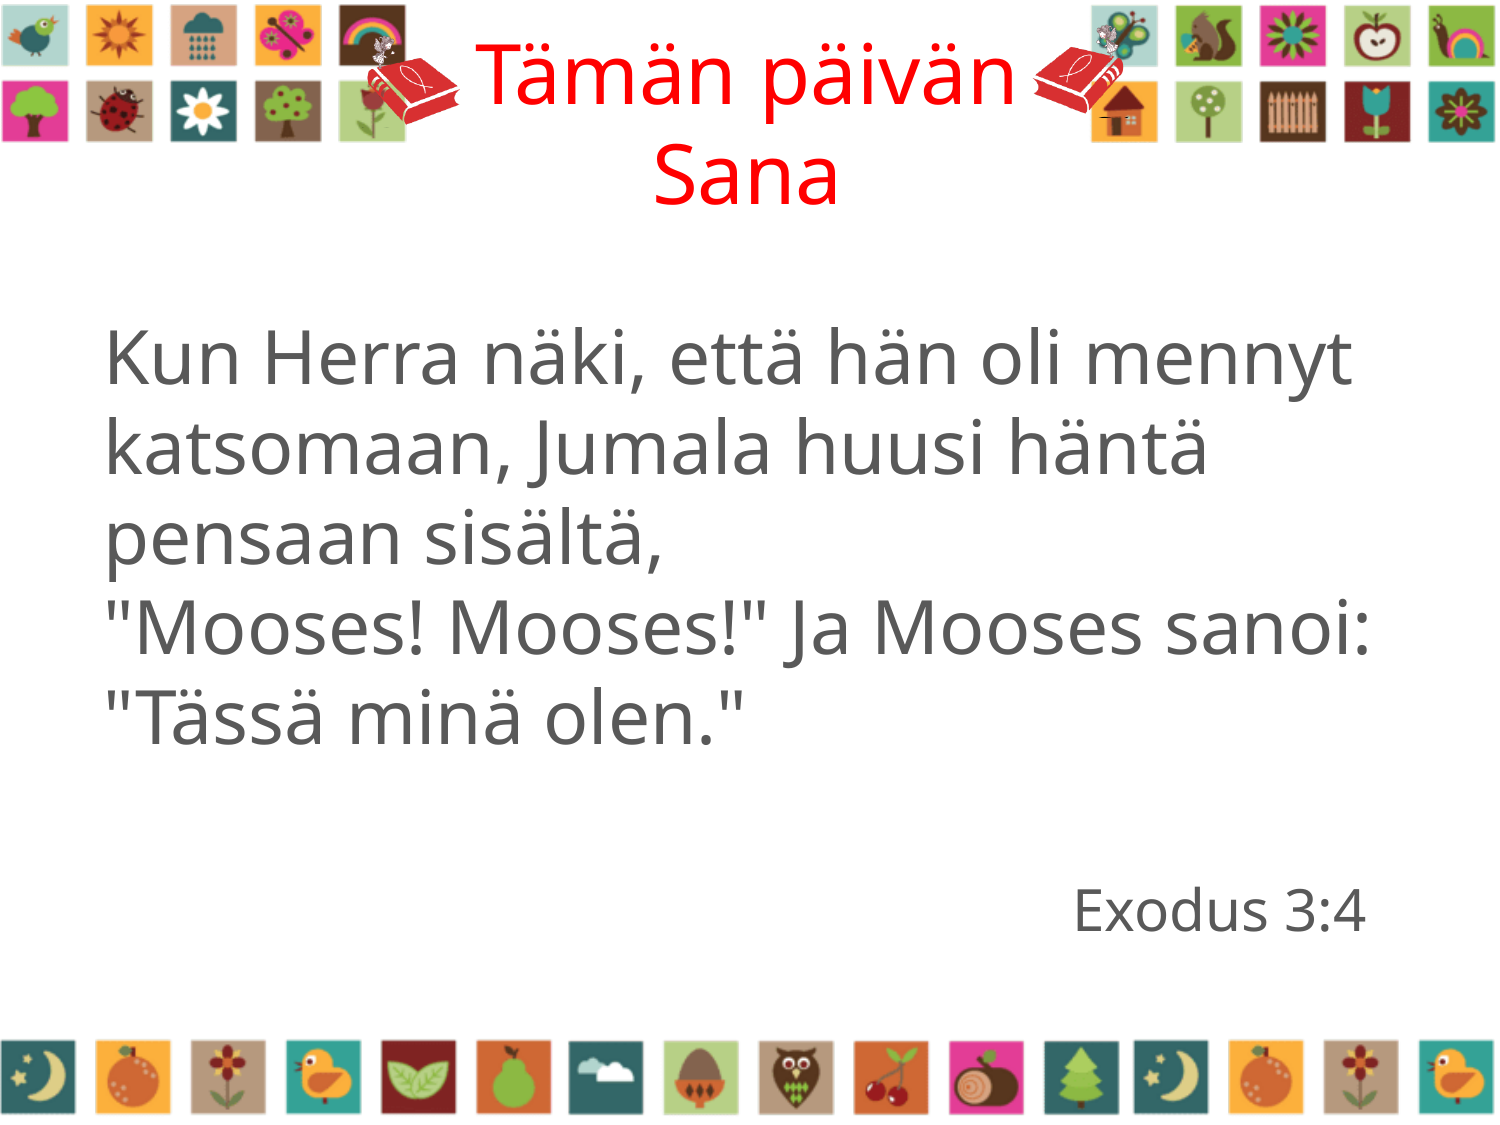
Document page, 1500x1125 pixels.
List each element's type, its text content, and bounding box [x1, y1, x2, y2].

text_box Tämän päivän Sana [414, 13, 1080, 229]
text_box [0, 1028, 1500, 1118]
picture [0, 3, 492, 150]
text_box Exodus 3:4 [749, 865, 1382, 951]
picture [1001, 3, 1500, 150]
text_box Kun Herra näki, että hän oli mennyt katsomaan, Jumala huusi häntä pensaan sisältä, "Mooses! Mooses!" Ja Mooses sanoi: "Tässä minä olen." [88, 302, 1436, 858]
